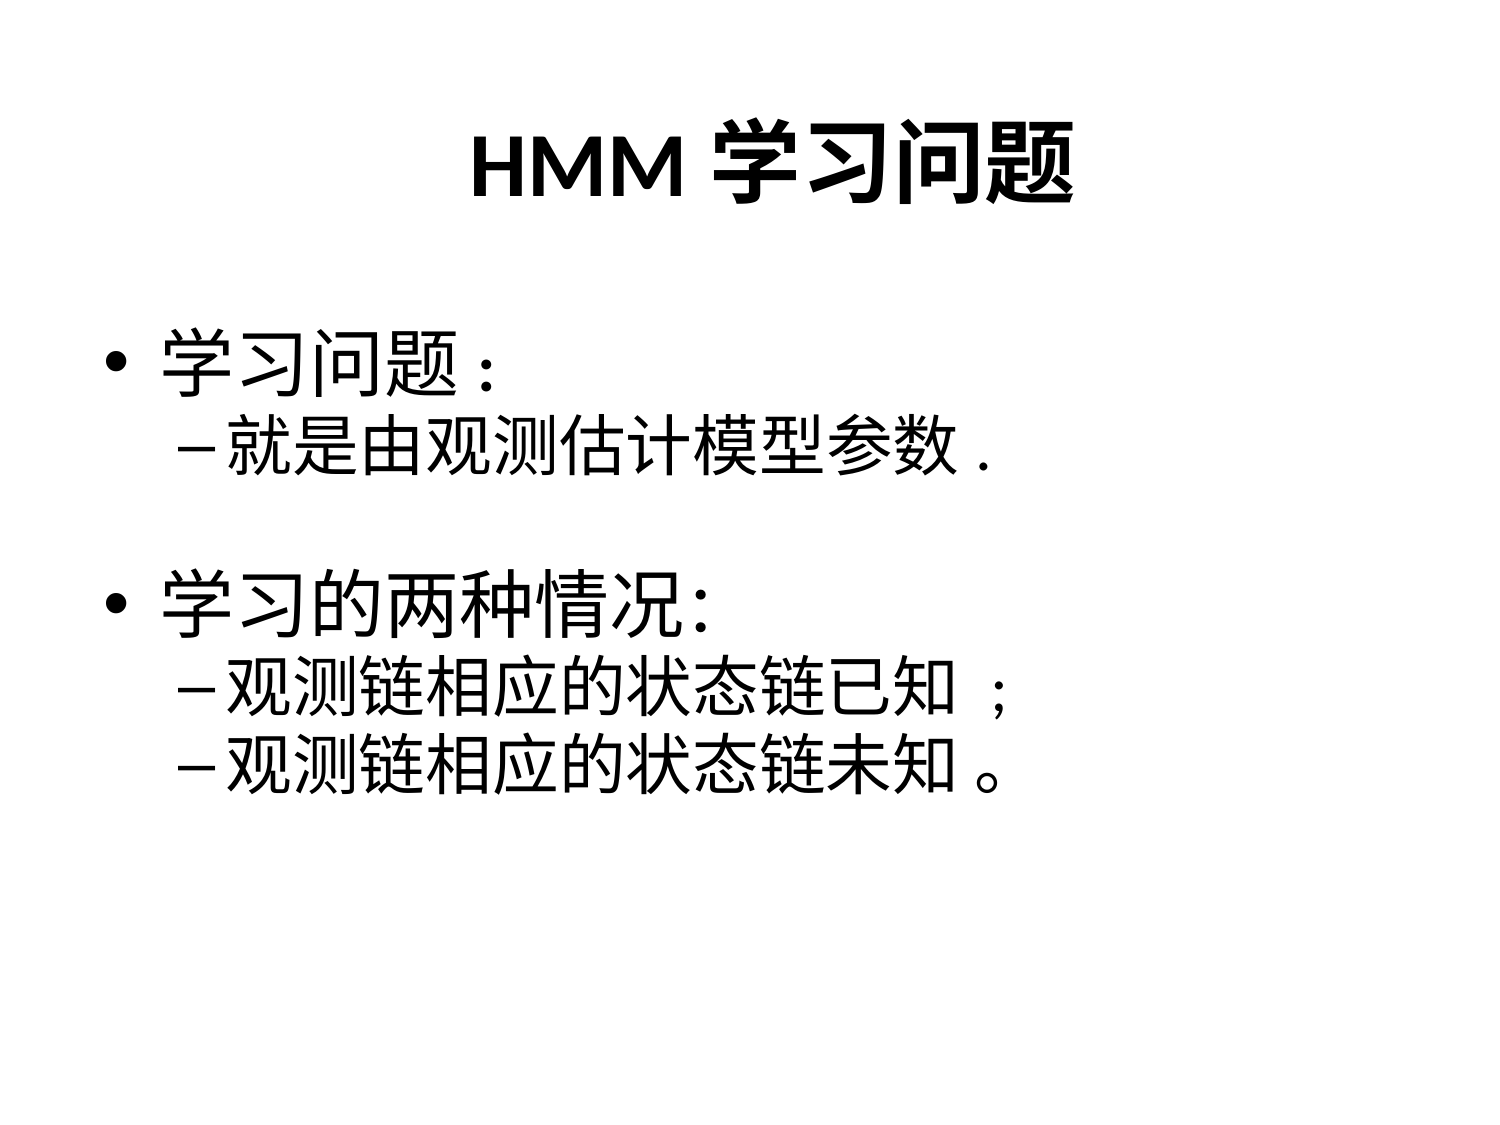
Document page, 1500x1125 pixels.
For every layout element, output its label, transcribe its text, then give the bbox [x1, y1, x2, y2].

list 学习问题: 就是由观测估计模型参数. 学习的两种情况： 观测链相应的状态链已知 ; 观测链相应的状态链未知 。 [88, 326, 1426, 852]
title HMM学习问题 [135, 66, 1411, 254]
